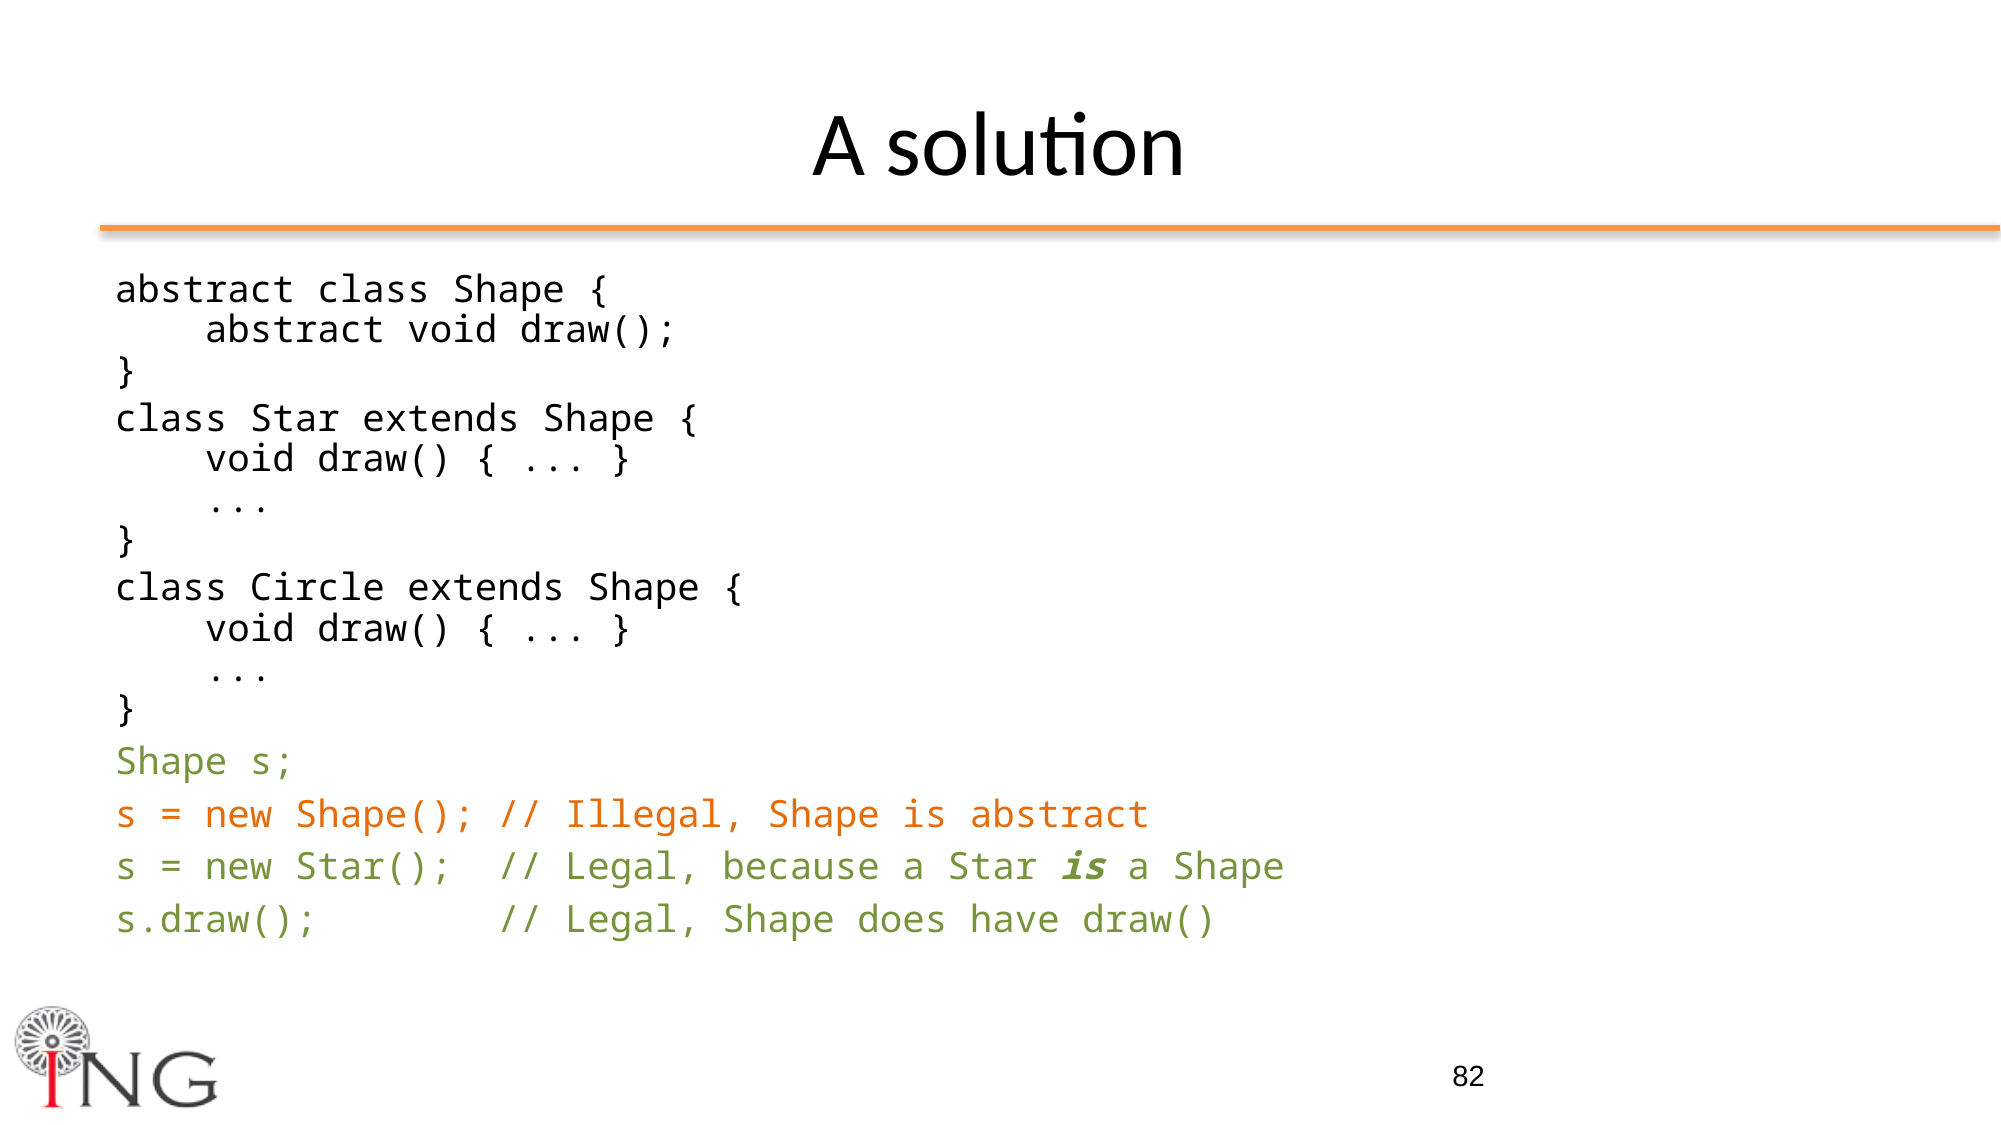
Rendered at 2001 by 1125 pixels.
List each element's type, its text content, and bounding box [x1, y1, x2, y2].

list abstract class Shape { abstract void draw(); } class Star extends Shape { void draw() { ... } ... } class Circle extends Shape { void draw() { ... } ... } Shape s; s = new Shape(); // Illegal, Shape is abstract s = new Star(); // Legal, because a Star is a Shape s.draw(); // Legal, Shape does have draw() [99, 262, 1900, 1005]
picture [0, 987, 244, 1125]
slide_number 82 [1437, 1050, 1750, 1125]
title A solution [99, 45, 1900, 233]
